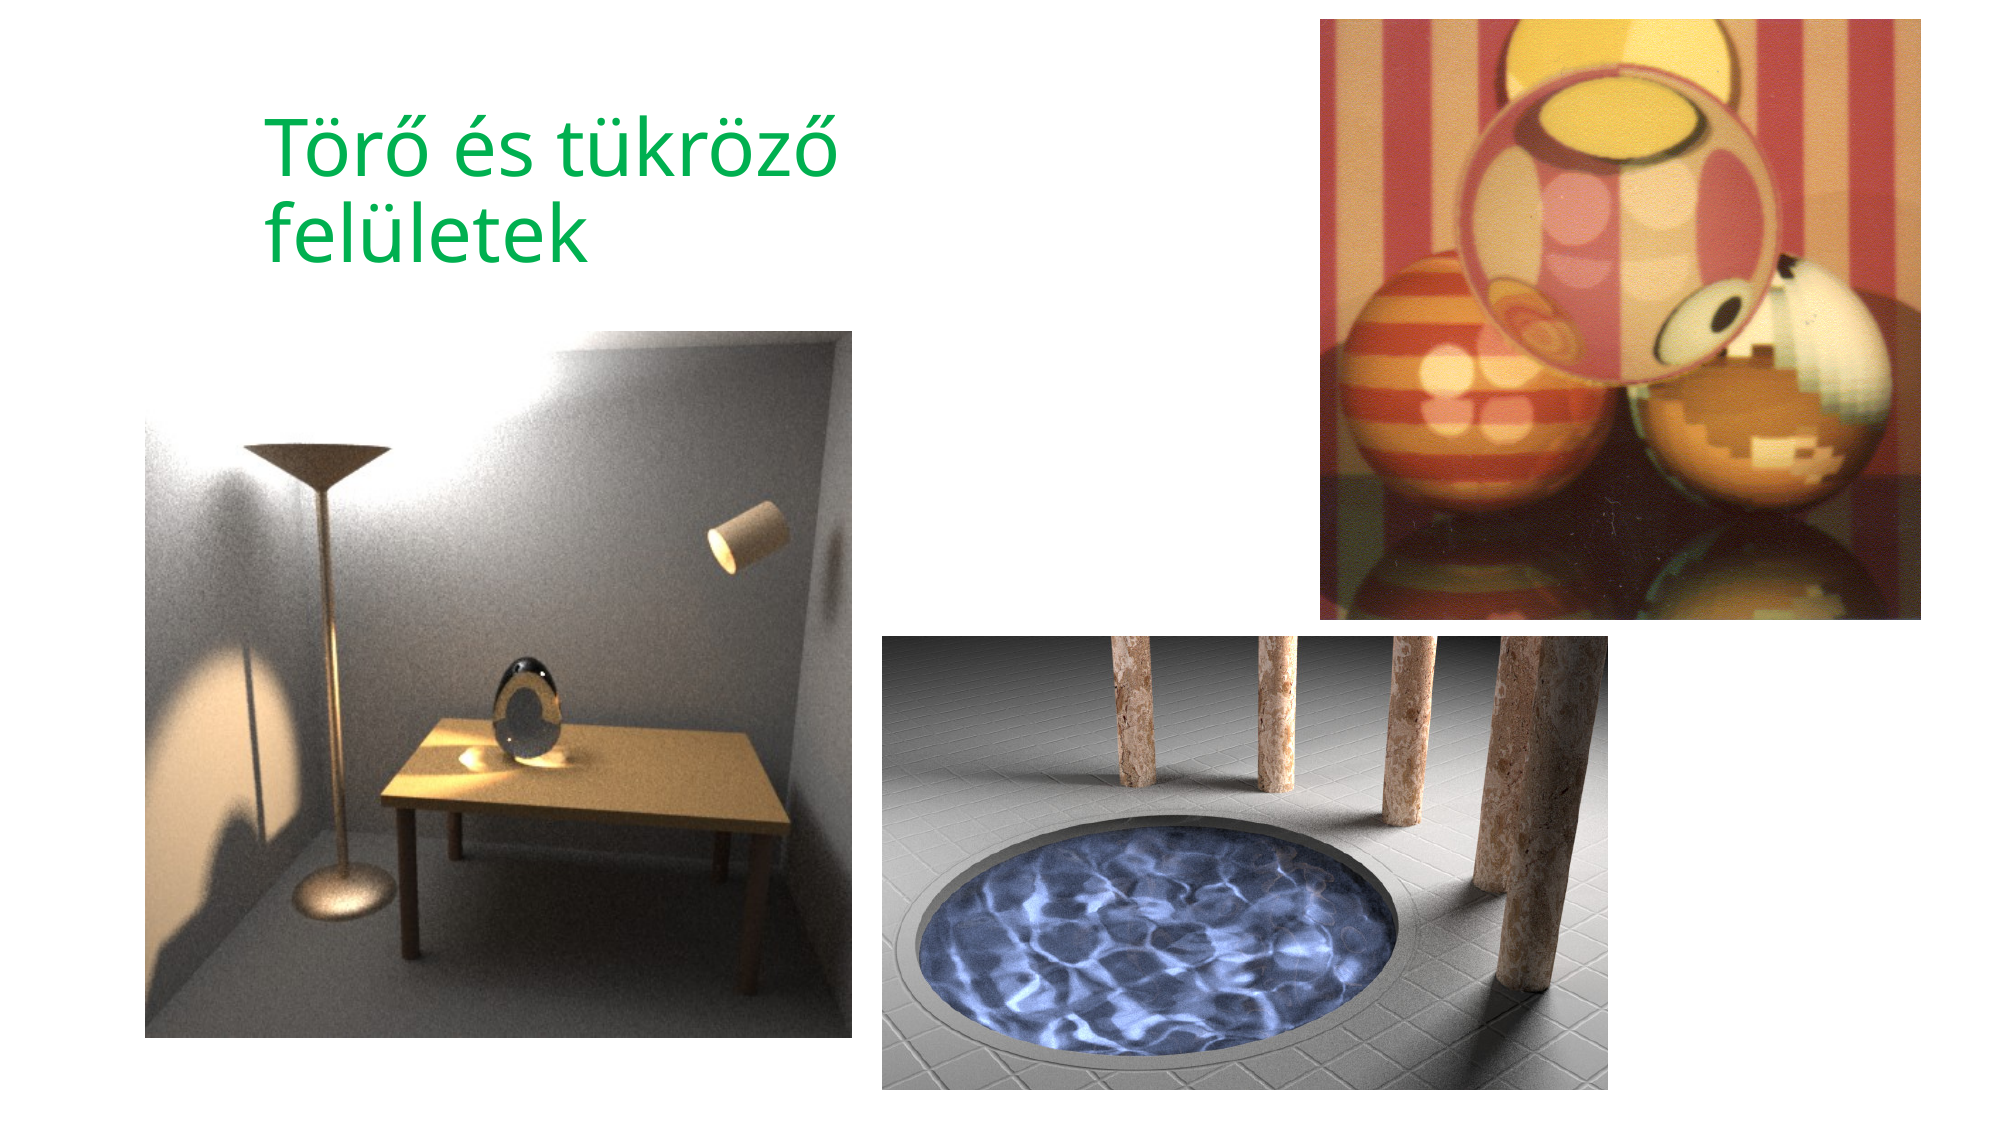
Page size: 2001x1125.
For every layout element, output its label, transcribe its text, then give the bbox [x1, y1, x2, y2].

picture [882, 636, 1608, 1090]
picture [145, 331, 852, 1038]
title Törő és tükröző felületek [249, 99, 1090, 288]
picture [1320, 19, 1921, 620]
